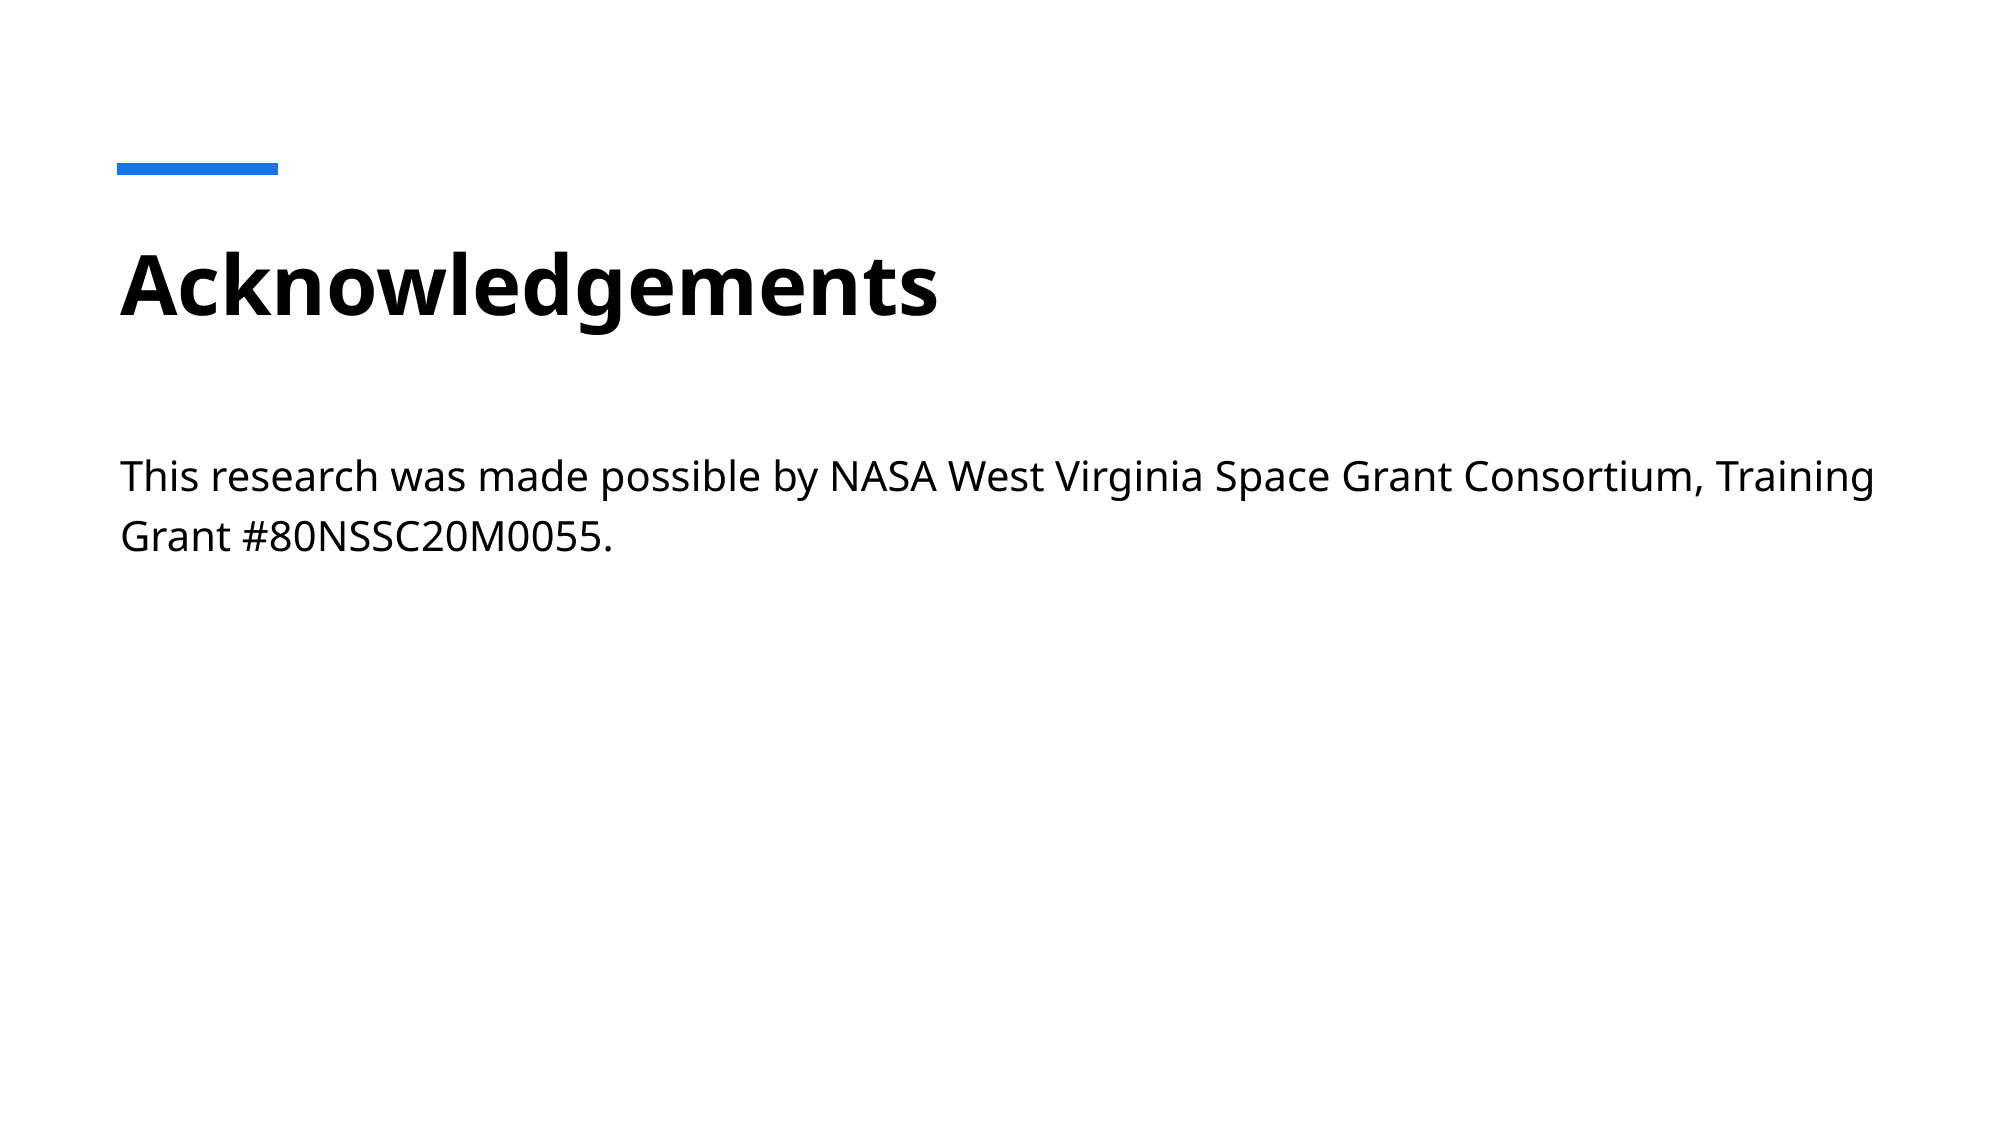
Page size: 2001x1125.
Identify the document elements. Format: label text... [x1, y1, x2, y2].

title Acknowledgements [105, 224, 1892, 405]
list This research was made possible by NASA West Virginia Space Grant Consortium, Training Grant #80NSSC20M0055. [105, 431, 1892, 1017]
